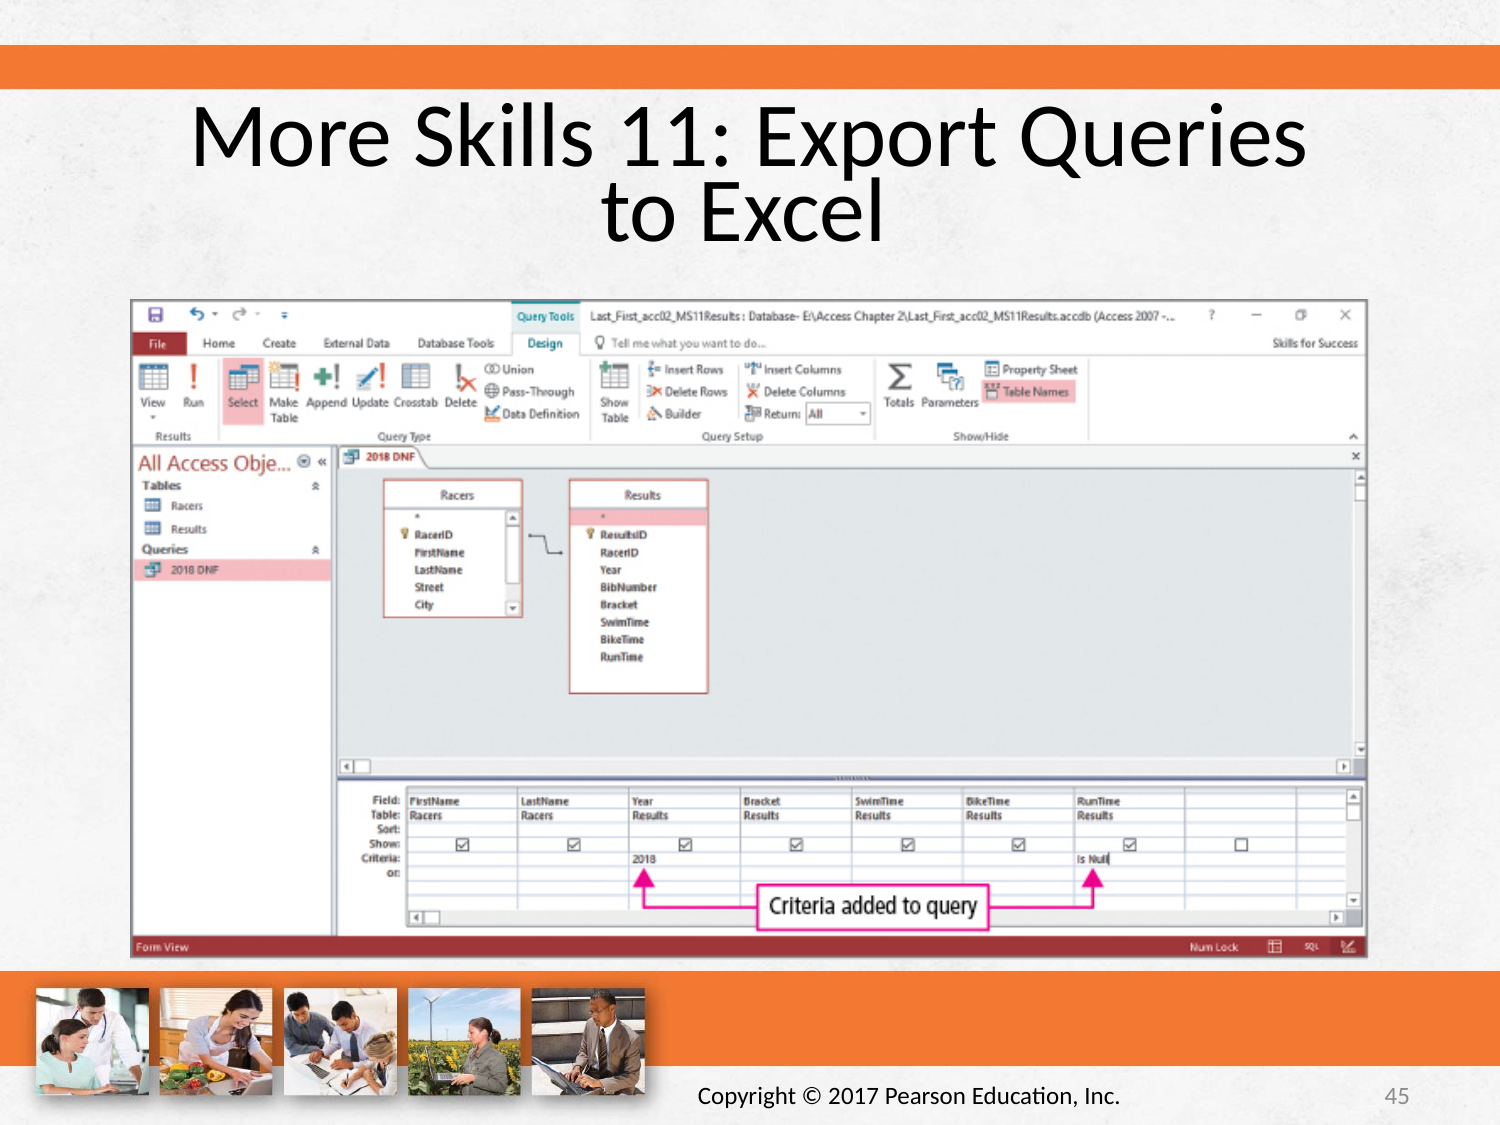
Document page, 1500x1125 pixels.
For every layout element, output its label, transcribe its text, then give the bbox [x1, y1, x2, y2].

footer Copyright © 2017 Pearson Education, Inc. [650, 1065, 1074, 1125]
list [130, 299, 1370, 961]
title More Skills 11: Export Queries to Excel [99, 94, 1401, 276]
slide_number 45 [1074, 1065, 1425, 1125]
picture [0, 0, 1500, 1125]
